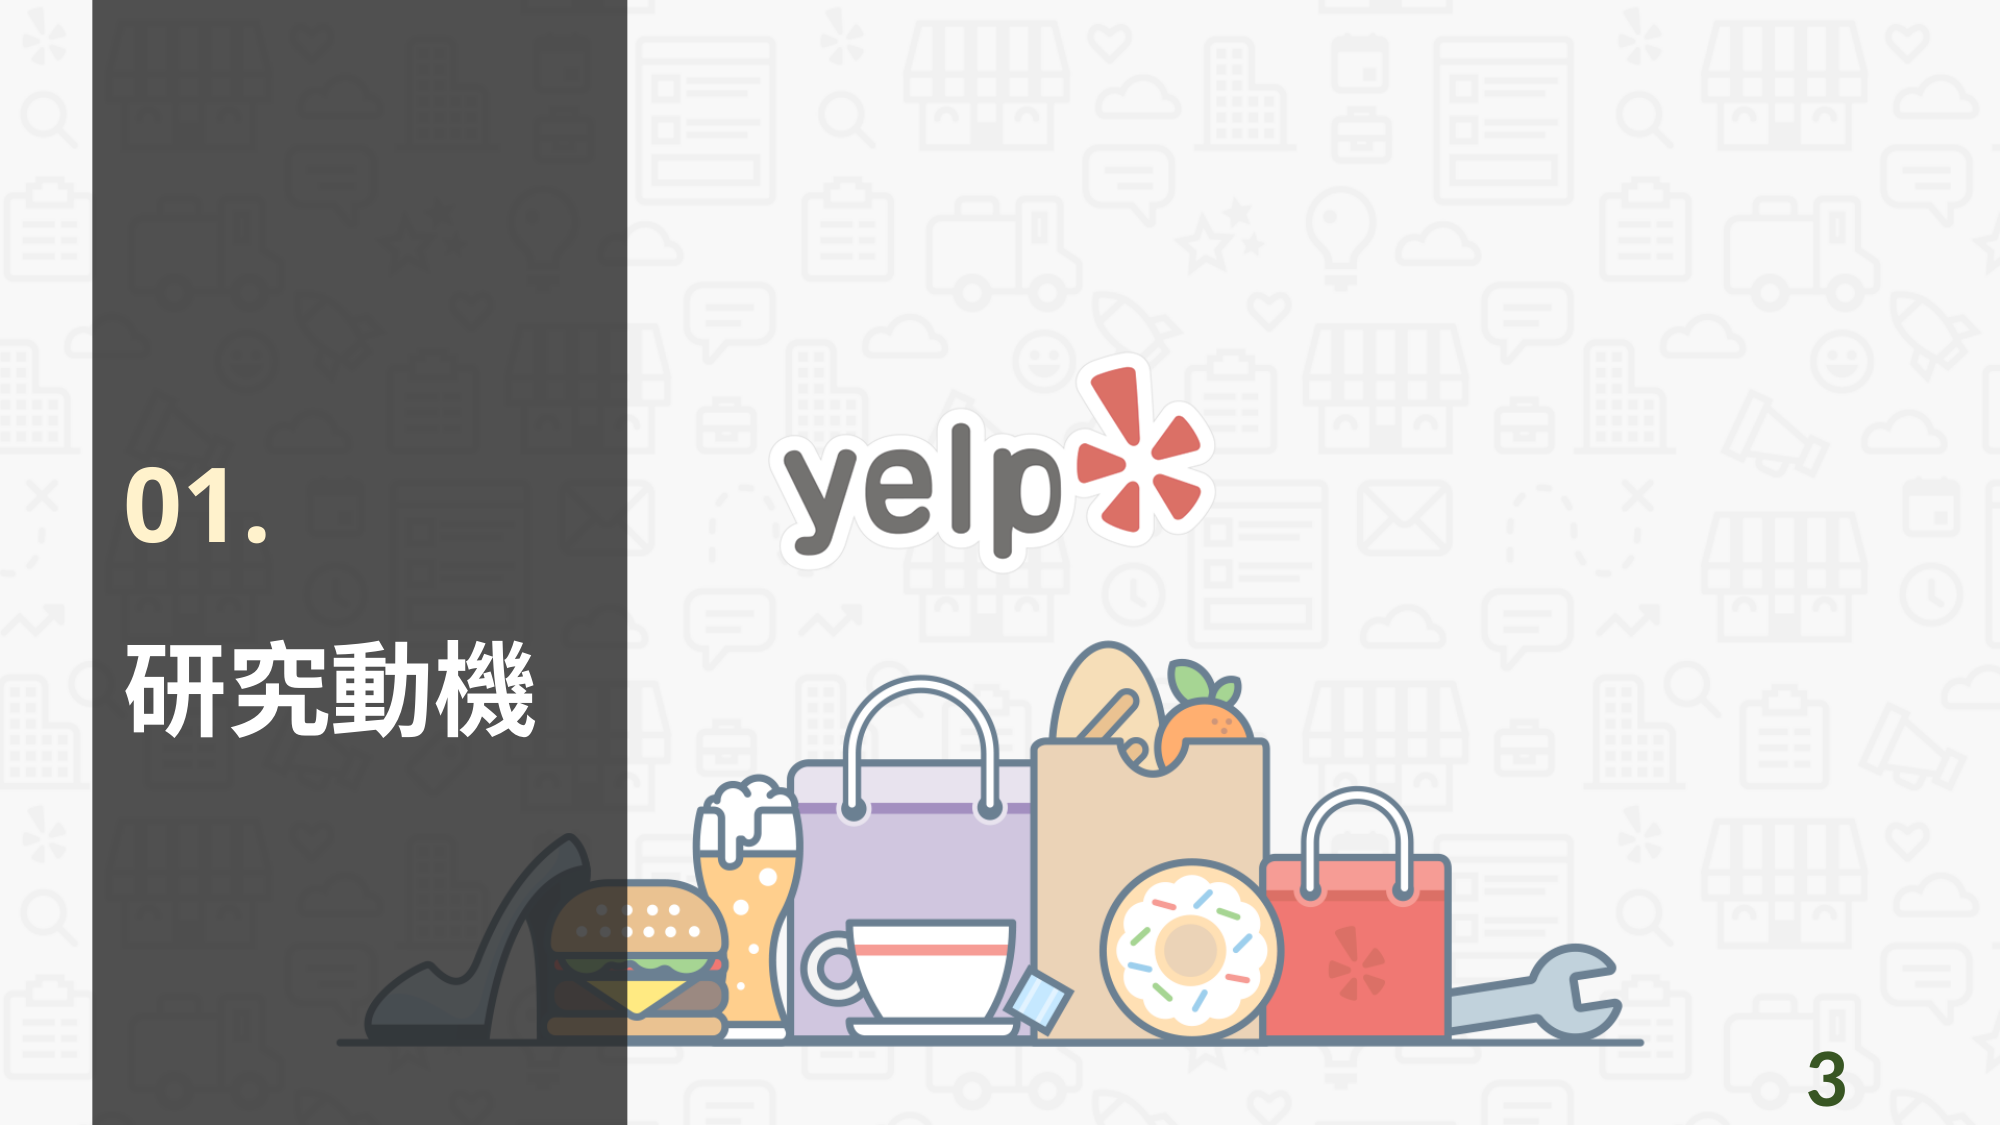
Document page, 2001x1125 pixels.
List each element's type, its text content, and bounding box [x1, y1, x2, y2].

text_box [91, 0, 628, 1125]
title 01. 研究動機 [108, 368, 612, 757]
slide_number 3 [1412, 1042, 1863, 1103]
